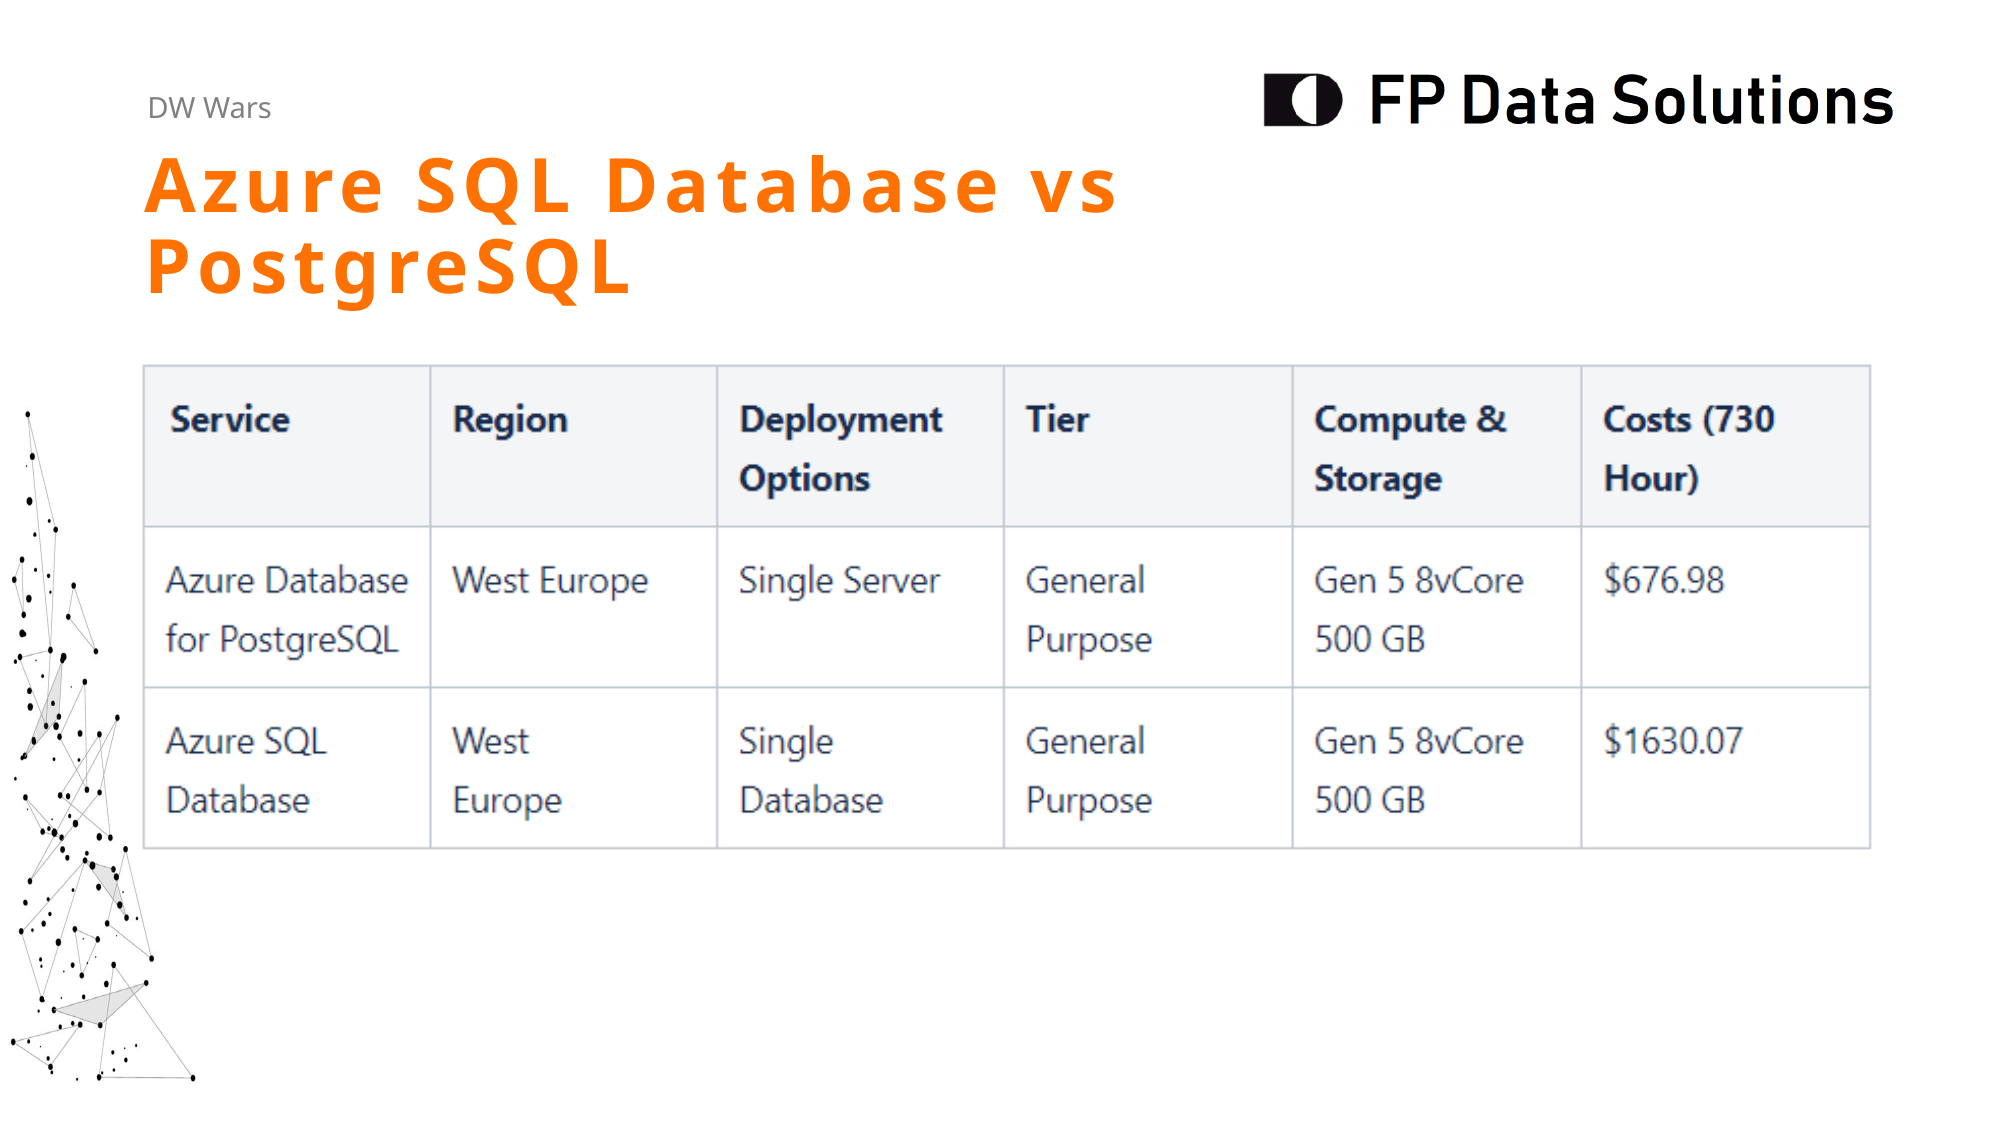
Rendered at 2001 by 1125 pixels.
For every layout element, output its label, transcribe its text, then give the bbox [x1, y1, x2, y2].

picture [0, 353, 1892, 1093]
picture [1257, 64, 1898, 133]
list Azure SQL Database vs PostgreSQL [129, 140, 1650, 298]
